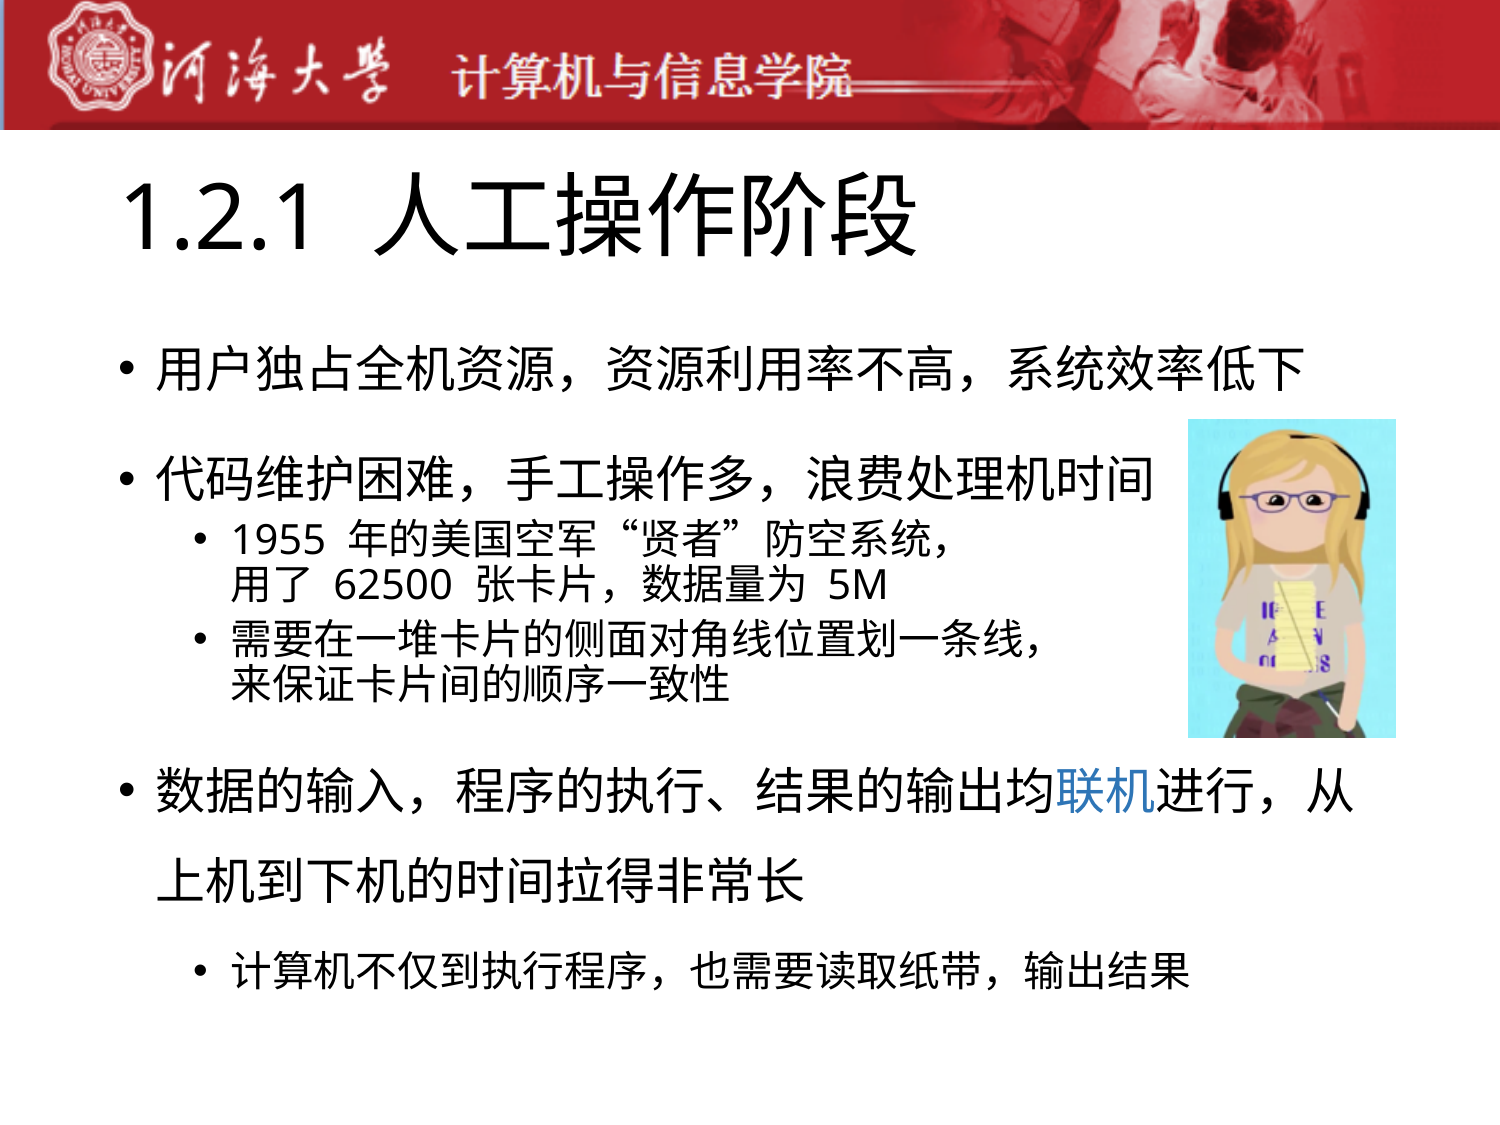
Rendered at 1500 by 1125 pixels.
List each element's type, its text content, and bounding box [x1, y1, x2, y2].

list 用户独占全机资源，资源利用率不高，系统效率低下 代码维护困难，手工操作多，浪费处理机时间 1955 年的美国空军“贤者”防空系统， 用了 62500 张卡片，数据量为 5M 需要在一堆卡片的侧面对角线位置划一条线， 来保证卡片间的顺序一致性 数据的输入，程序的执行、结果的输出均联机进行，从上机到下机的时间拉得非常长 计算机不仅到执行程序，也需要读取纸带，输出结果 [103, 299, 1397, 1014]
title 1.2.1 人工操作阶段 [103, 59, 1397, 278]
picture [0, 0, 1500, 130]
picture [1188, 419, 1396, 738]
